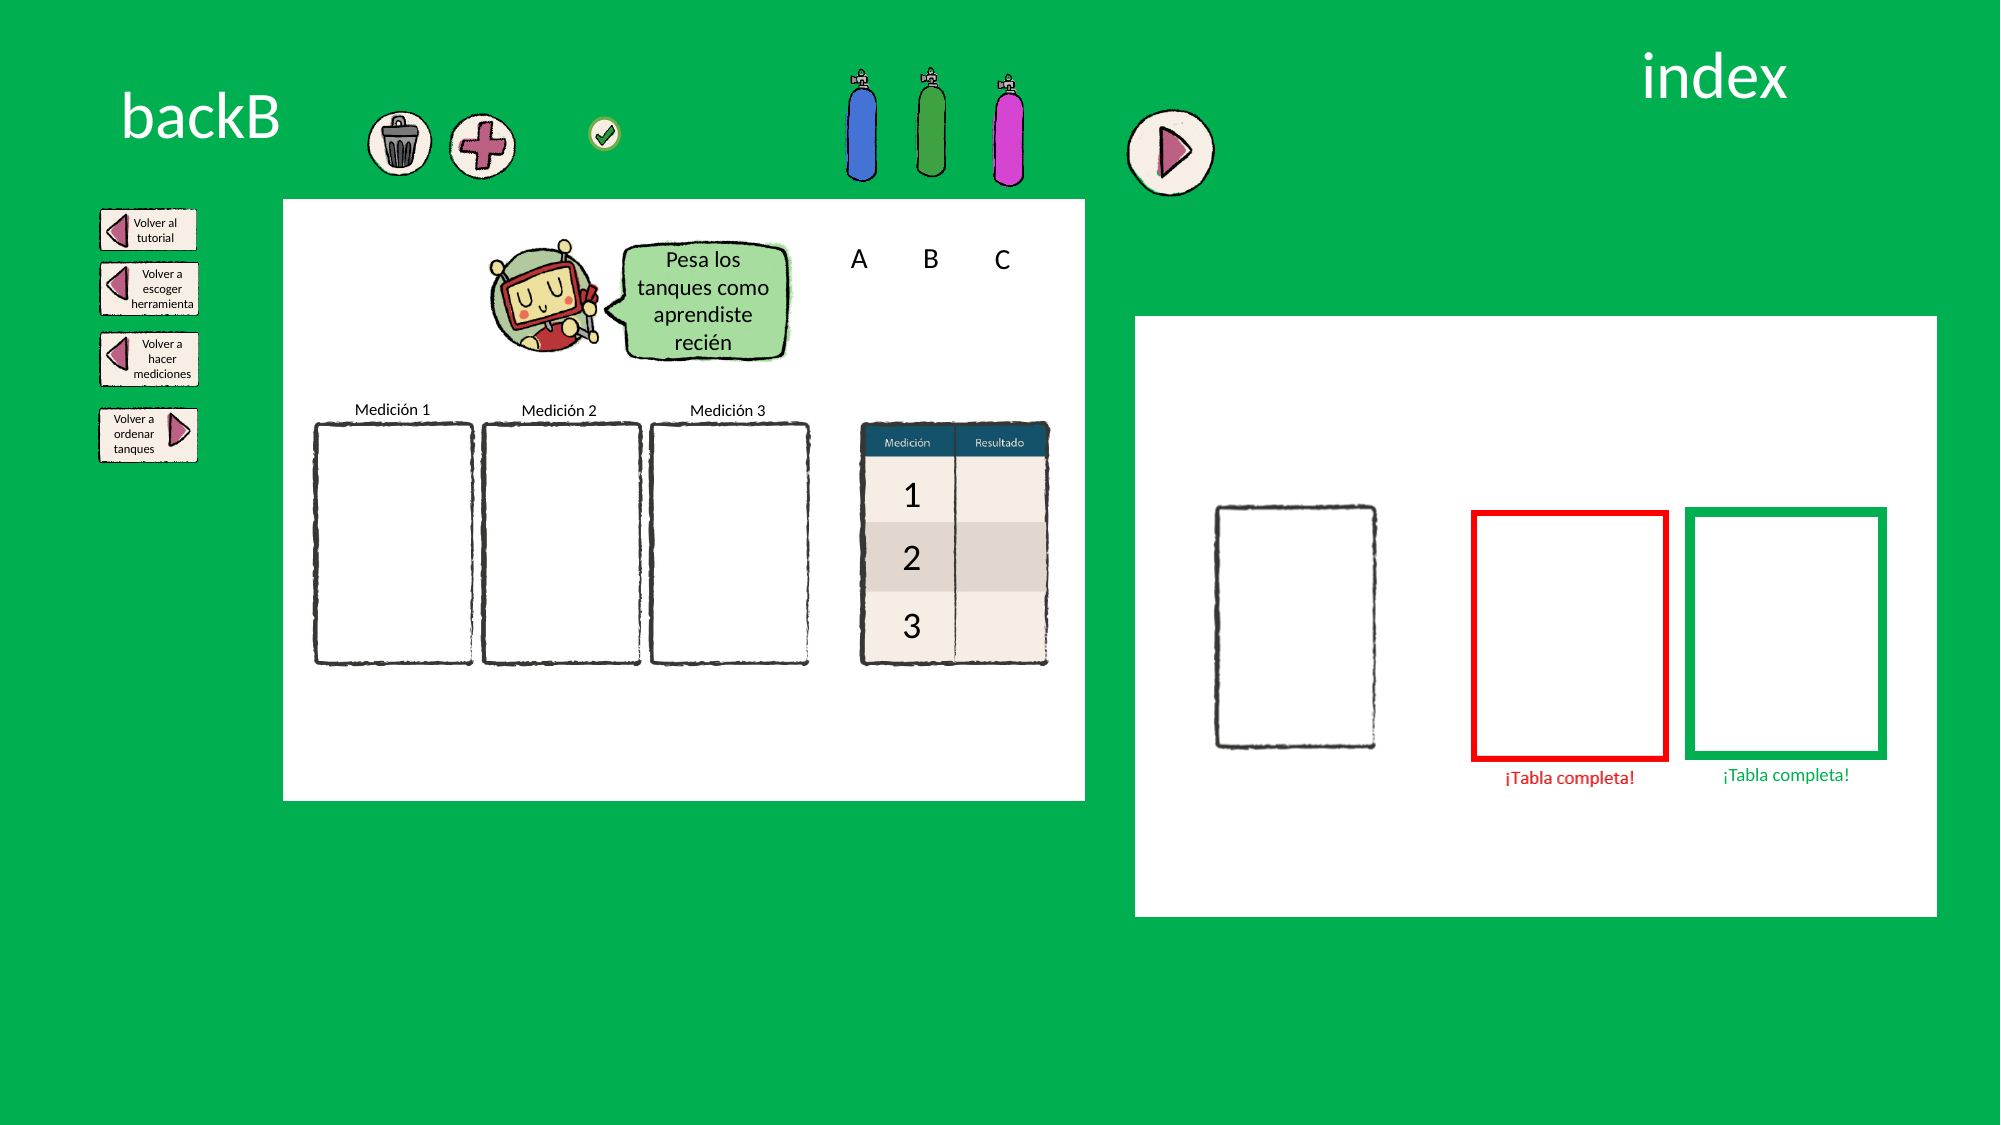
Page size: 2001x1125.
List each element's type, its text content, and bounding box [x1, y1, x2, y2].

picture [843, 65, 881, 183]
picture [283, 199, 1085, 801]
text_box index [1626, 23, 2000, 119]
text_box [99, 328, 212, 390]
picture [365, 98, 529, 195]
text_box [99, 258, 212, 319]
picture [913, 65, 949, 178]
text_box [588, 117, 621, 151]
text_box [85, 403, 198, 465]
text_box backB [105, 64, 507, 160]
picture [989, 71, 1030, 188]
picture [1125, 108, 1216, 199]
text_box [99, 208, 197, 254]
picture [1135, 316, 1937, 917]
